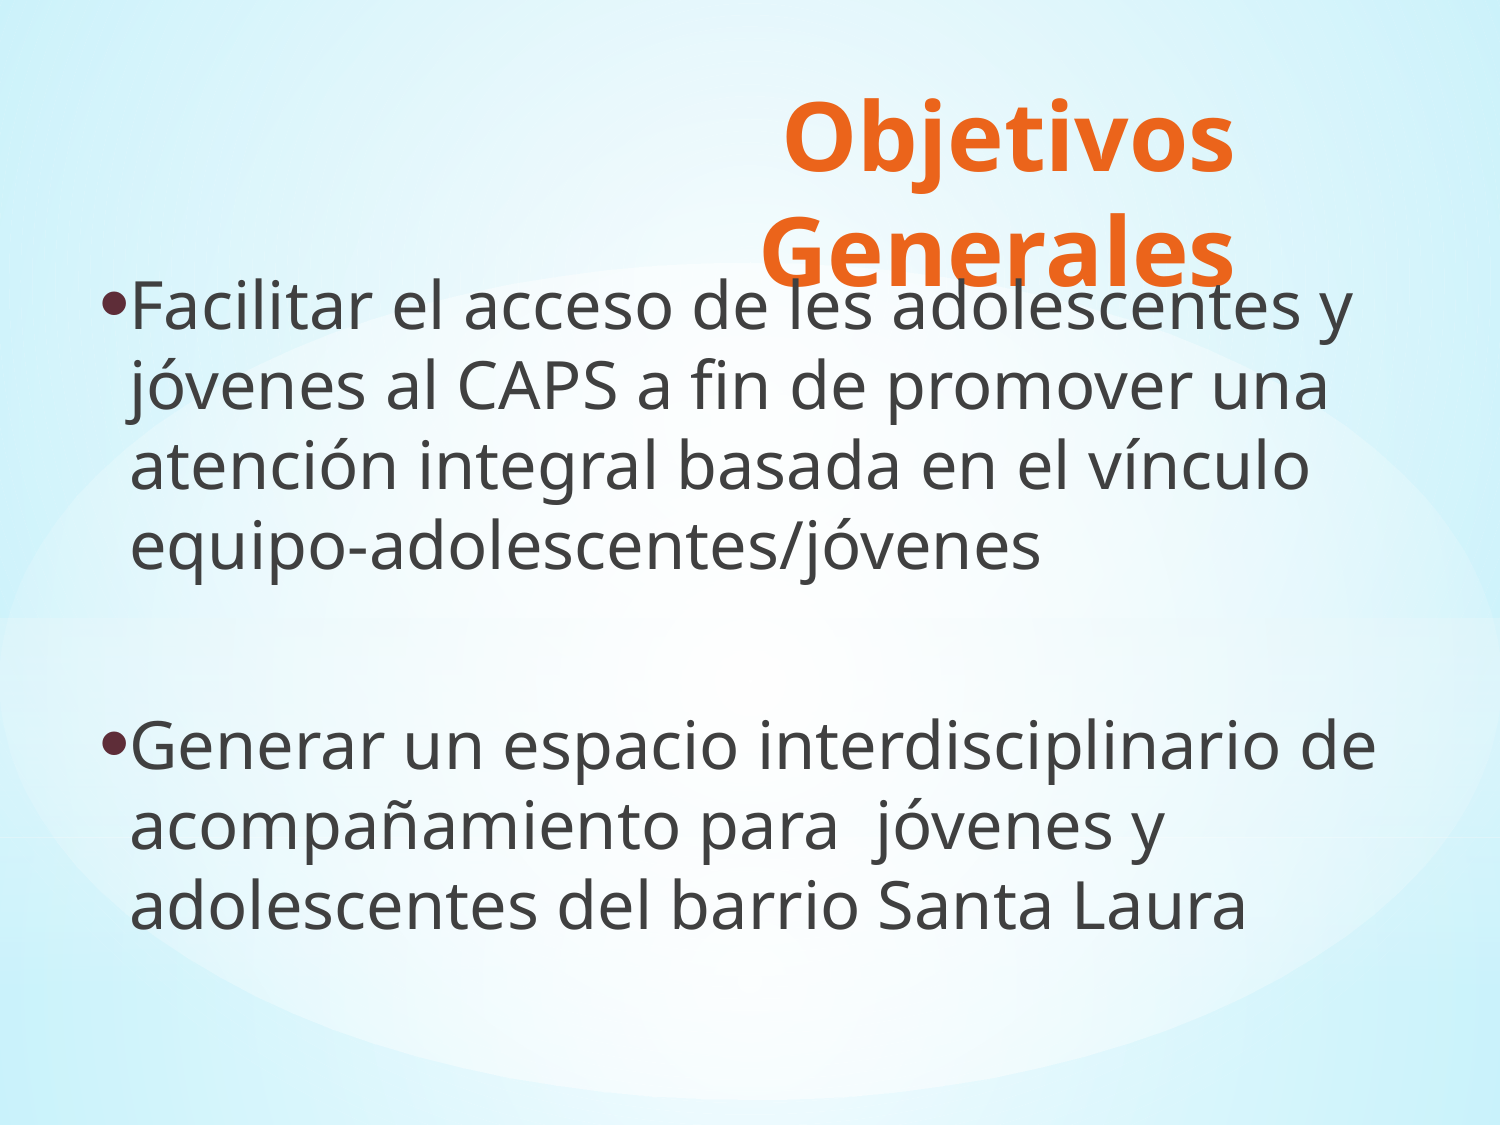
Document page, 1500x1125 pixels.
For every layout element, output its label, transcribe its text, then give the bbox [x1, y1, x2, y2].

list Facilitar el acceso de les adolescentes y jóvenes al CAPS a fin de promover una atención integral basada en el vínculo equipo-adolescentes/jóvenes Generar un espacio interdisciplinario de acompañamiento para jóvenes y adolescentes del barrio Santa Laura [76, 255, 1436, 1000]
title Objetivos Generales [277, 67, 1252, 255]
